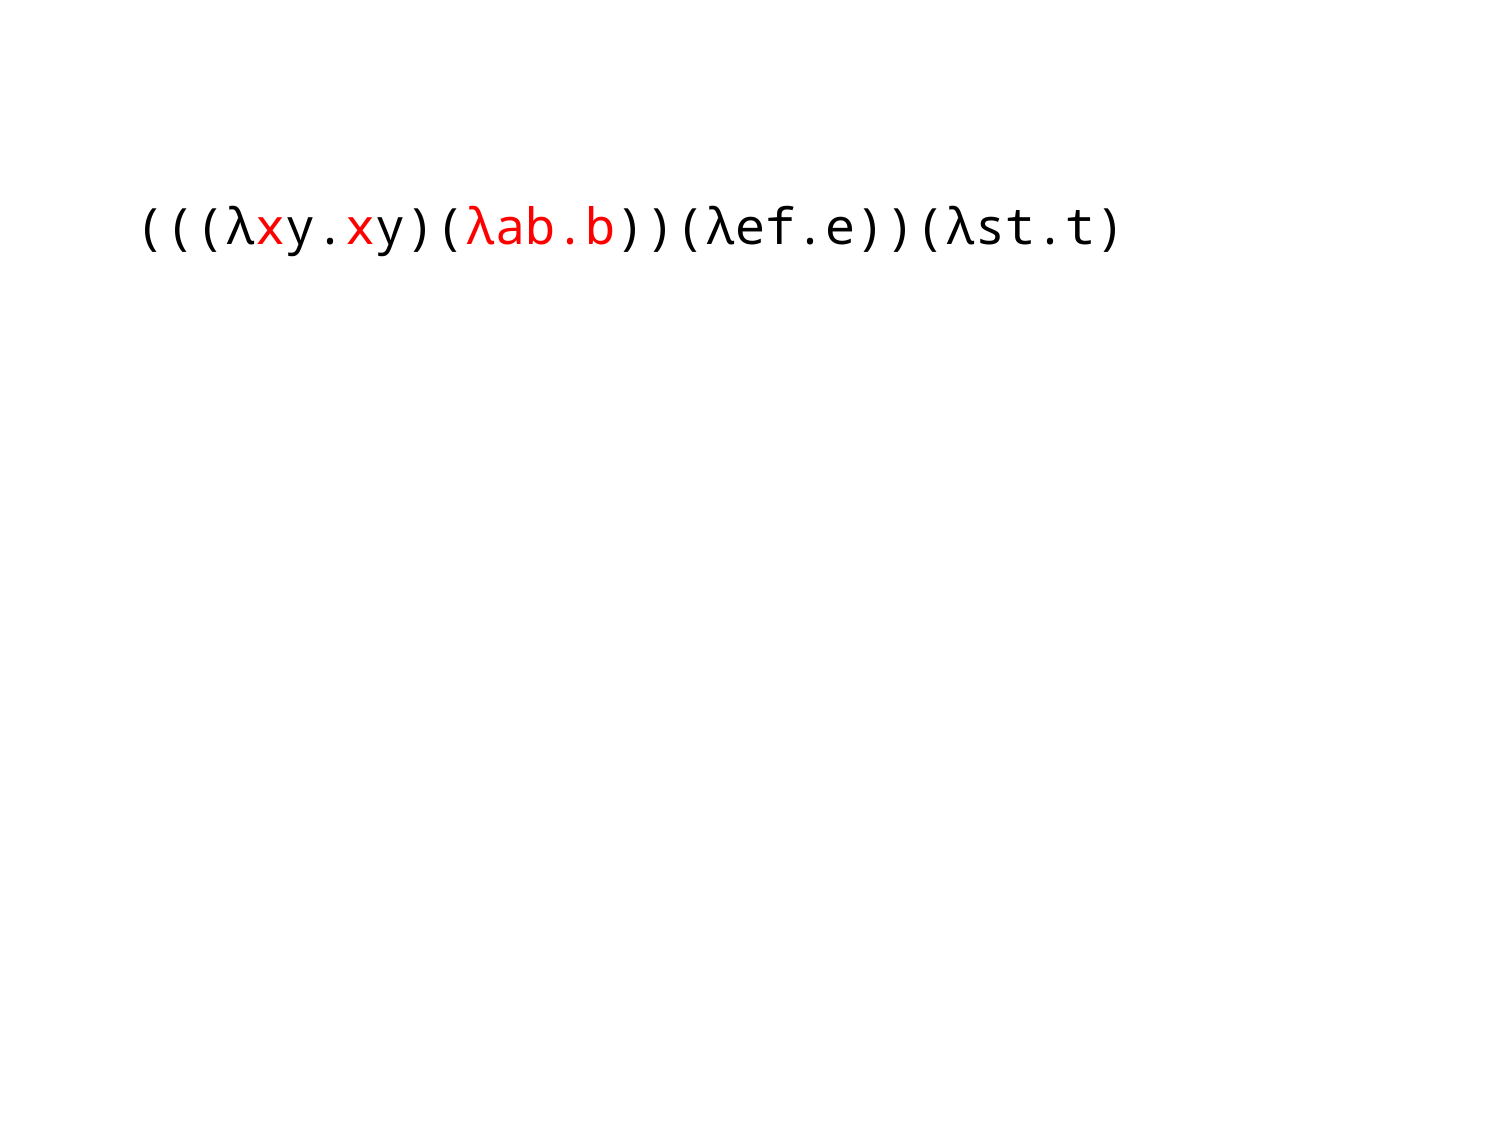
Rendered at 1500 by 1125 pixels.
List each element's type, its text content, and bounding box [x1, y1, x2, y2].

text_box (((λxy.xy)(λab.b))(λef.e))(λst.t) [120, 187, 1377, 367]
